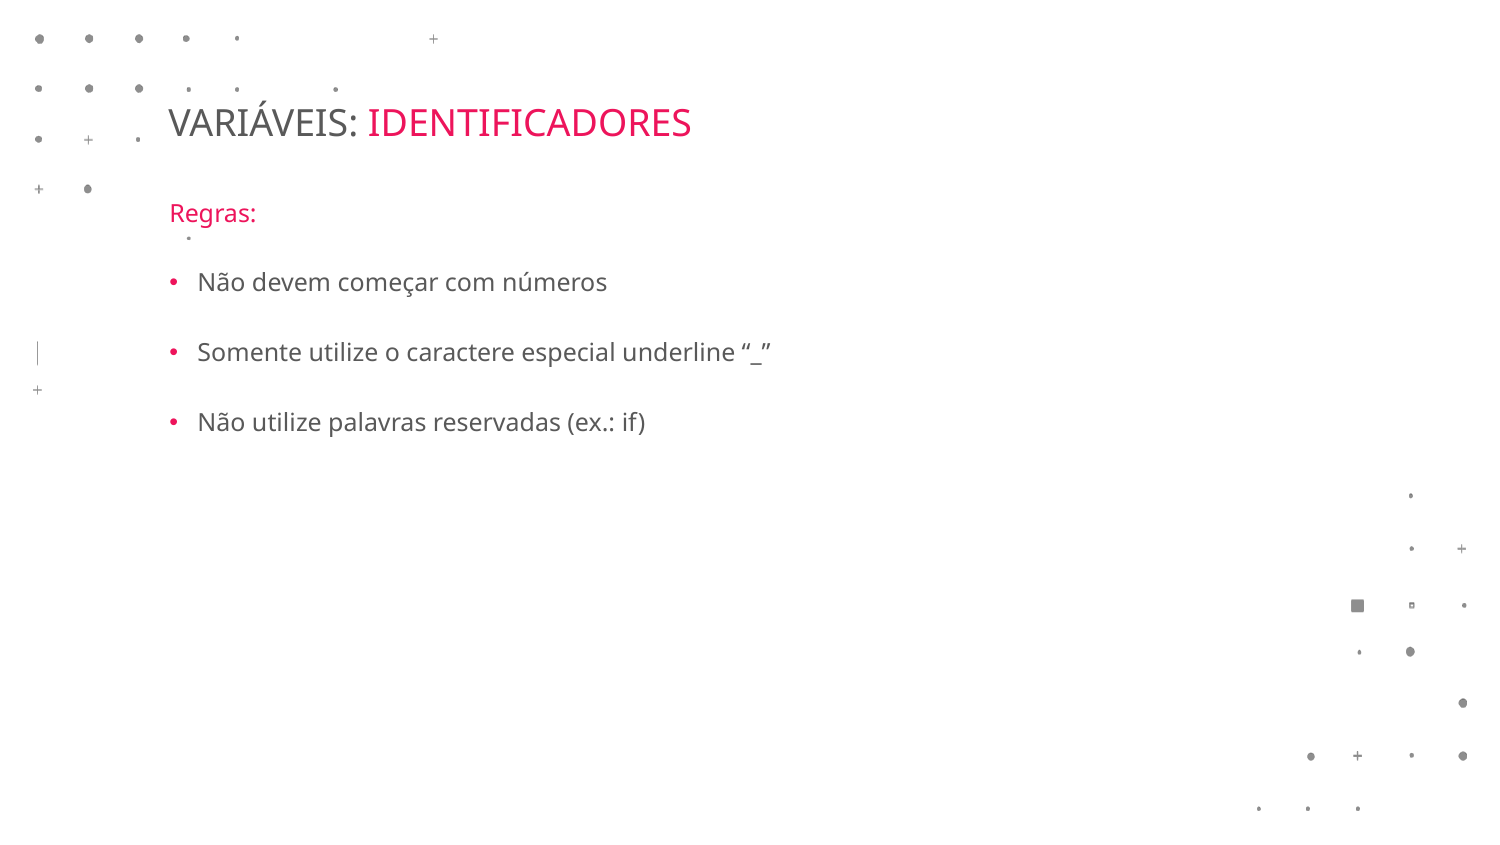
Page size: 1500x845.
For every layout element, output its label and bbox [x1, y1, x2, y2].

picture [33, 34, 1467, 811]
